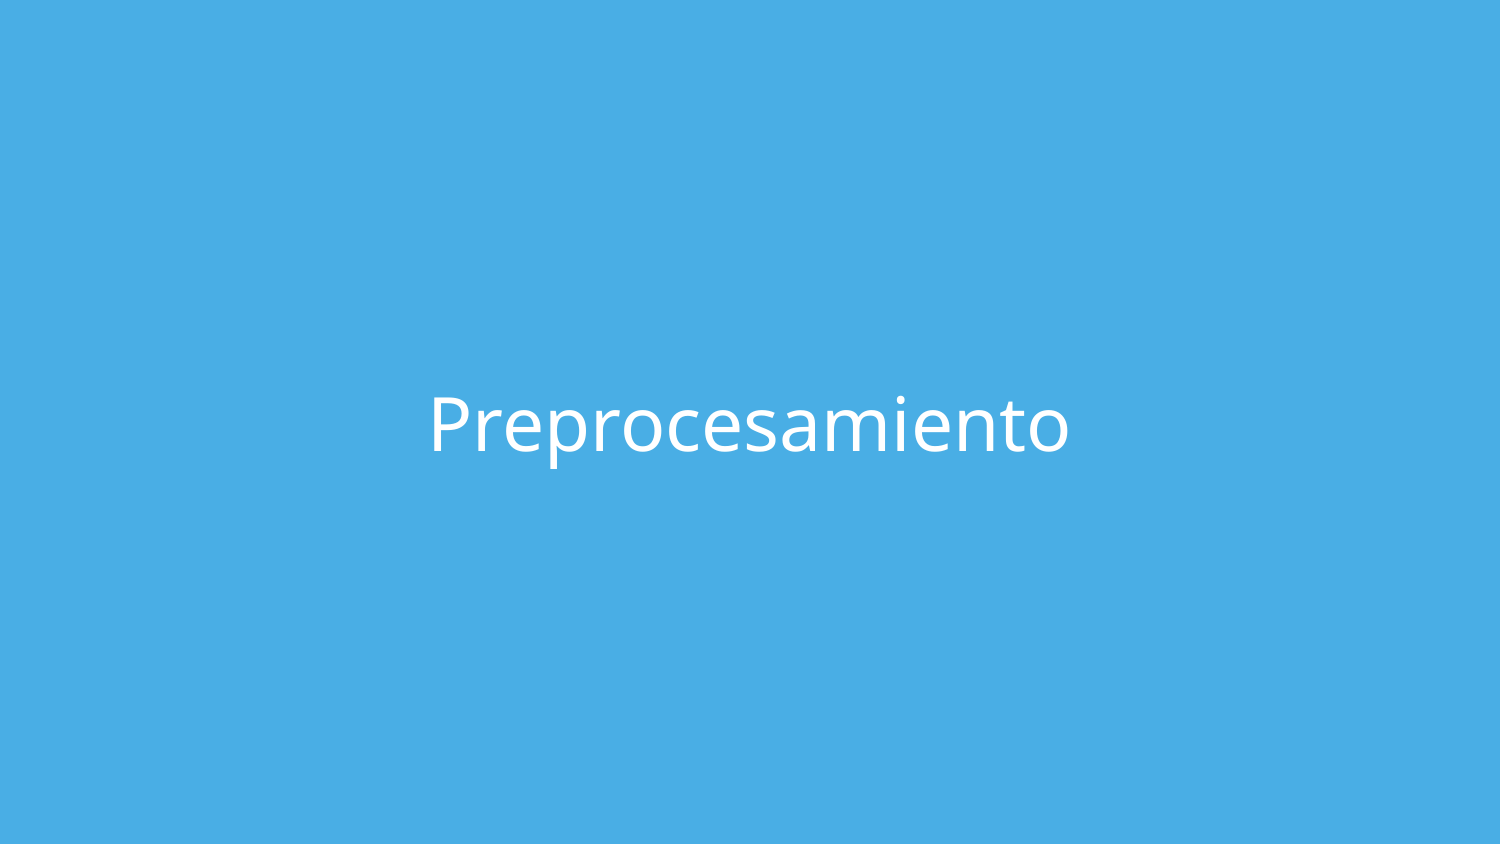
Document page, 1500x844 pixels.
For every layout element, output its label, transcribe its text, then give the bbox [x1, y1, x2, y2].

title Preprocesamiento [51, 352, 1449, 491]
